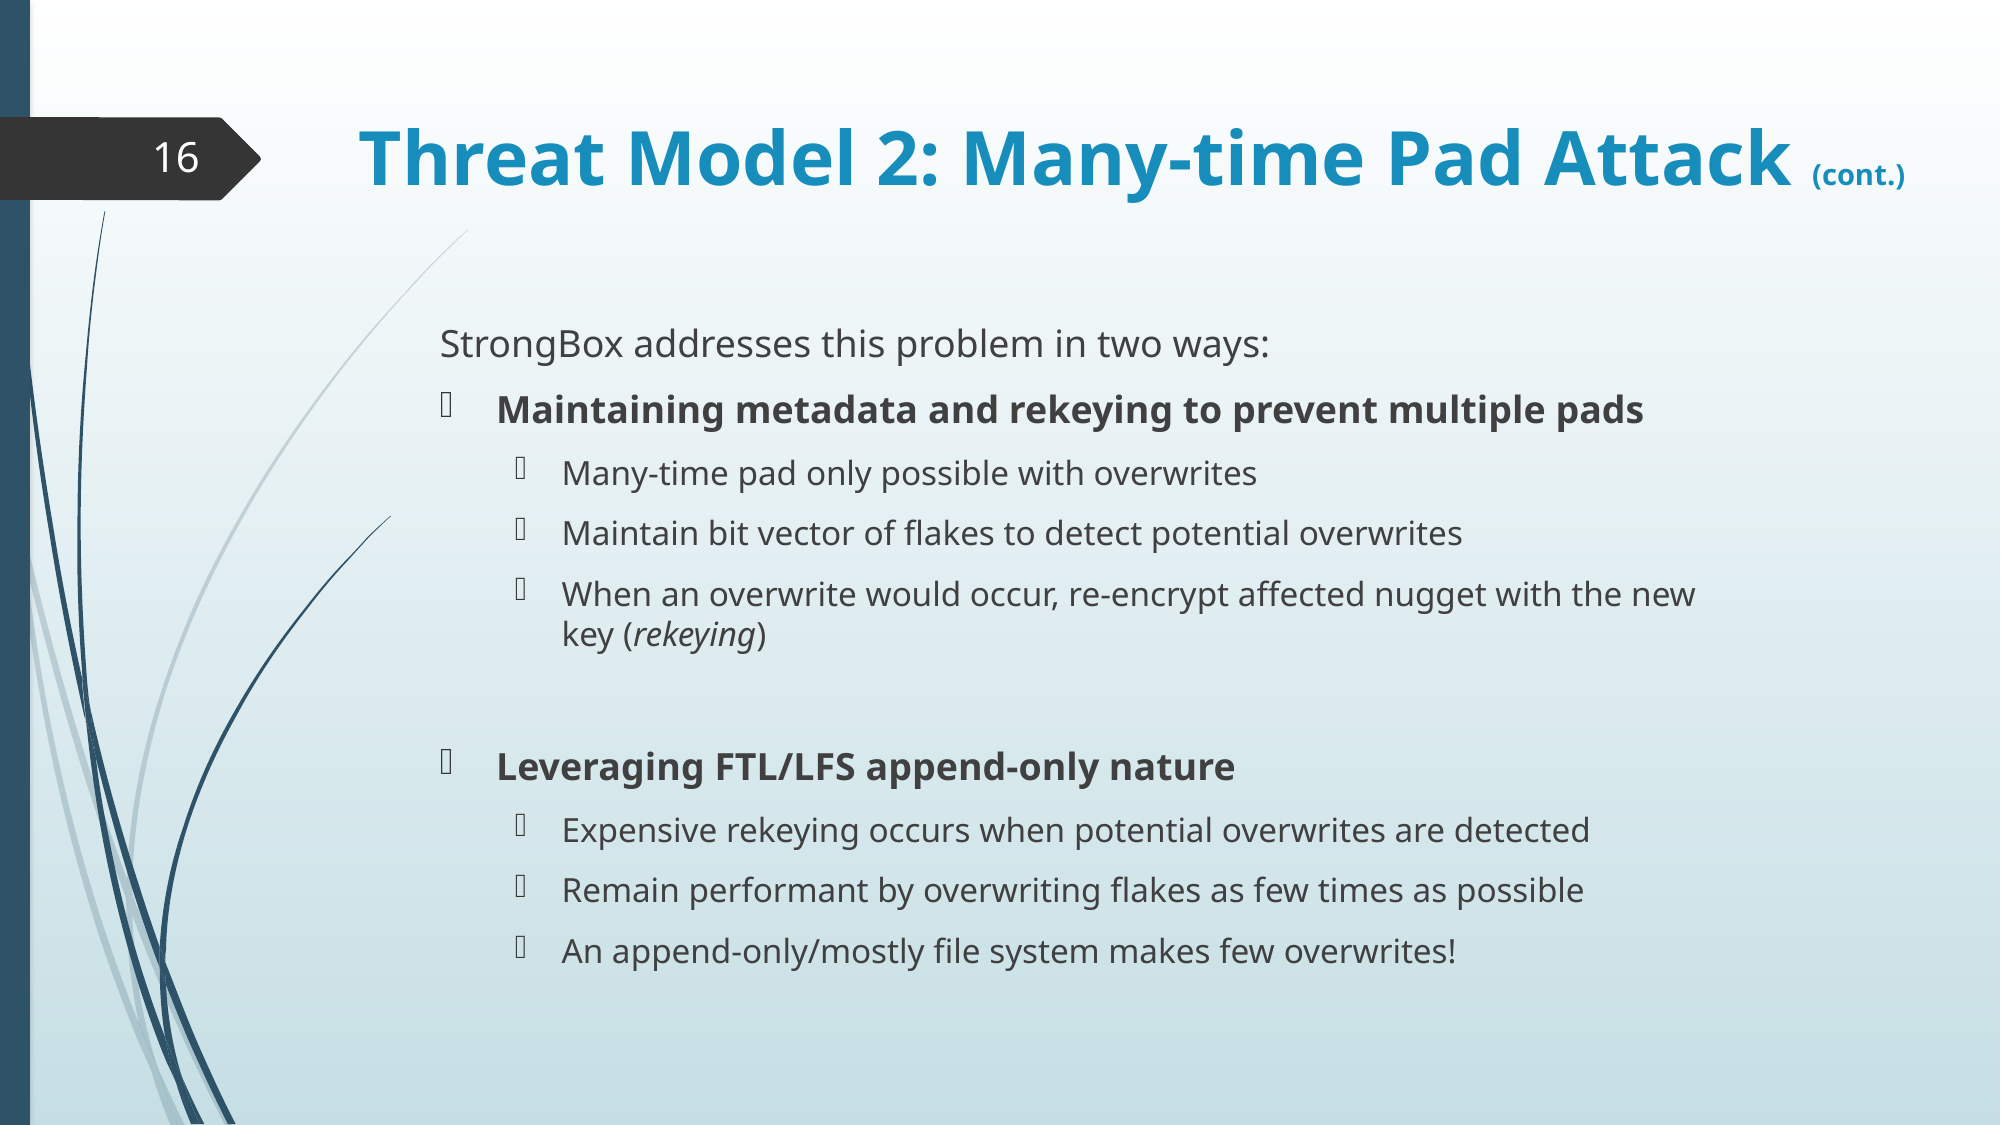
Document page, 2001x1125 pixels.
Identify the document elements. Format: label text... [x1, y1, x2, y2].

slide_number 16 [87, 129, 216, 190]
title Threat Model 2: Many-time Pad Attack (cont.) [264, 102, 2000, 313]
list StrongBox addresses this problem in two ways: Maintaining metadata and rekeying to prevent multiple pads Many-time pad only possible with overwrites Maintain bit vector of flakes to detect potential overwrites When an overwrite would occur, re-encrypt affected nugget with the new key (rekeying) Leveraging FTL/LFS append-only nature Expensive rekeying occurs when potential overwrites are detected Remain performant by overwriting flakes as few times as possible An append-only/mostly file system makes few overwrites! [424, 312, 1768, 1057]
